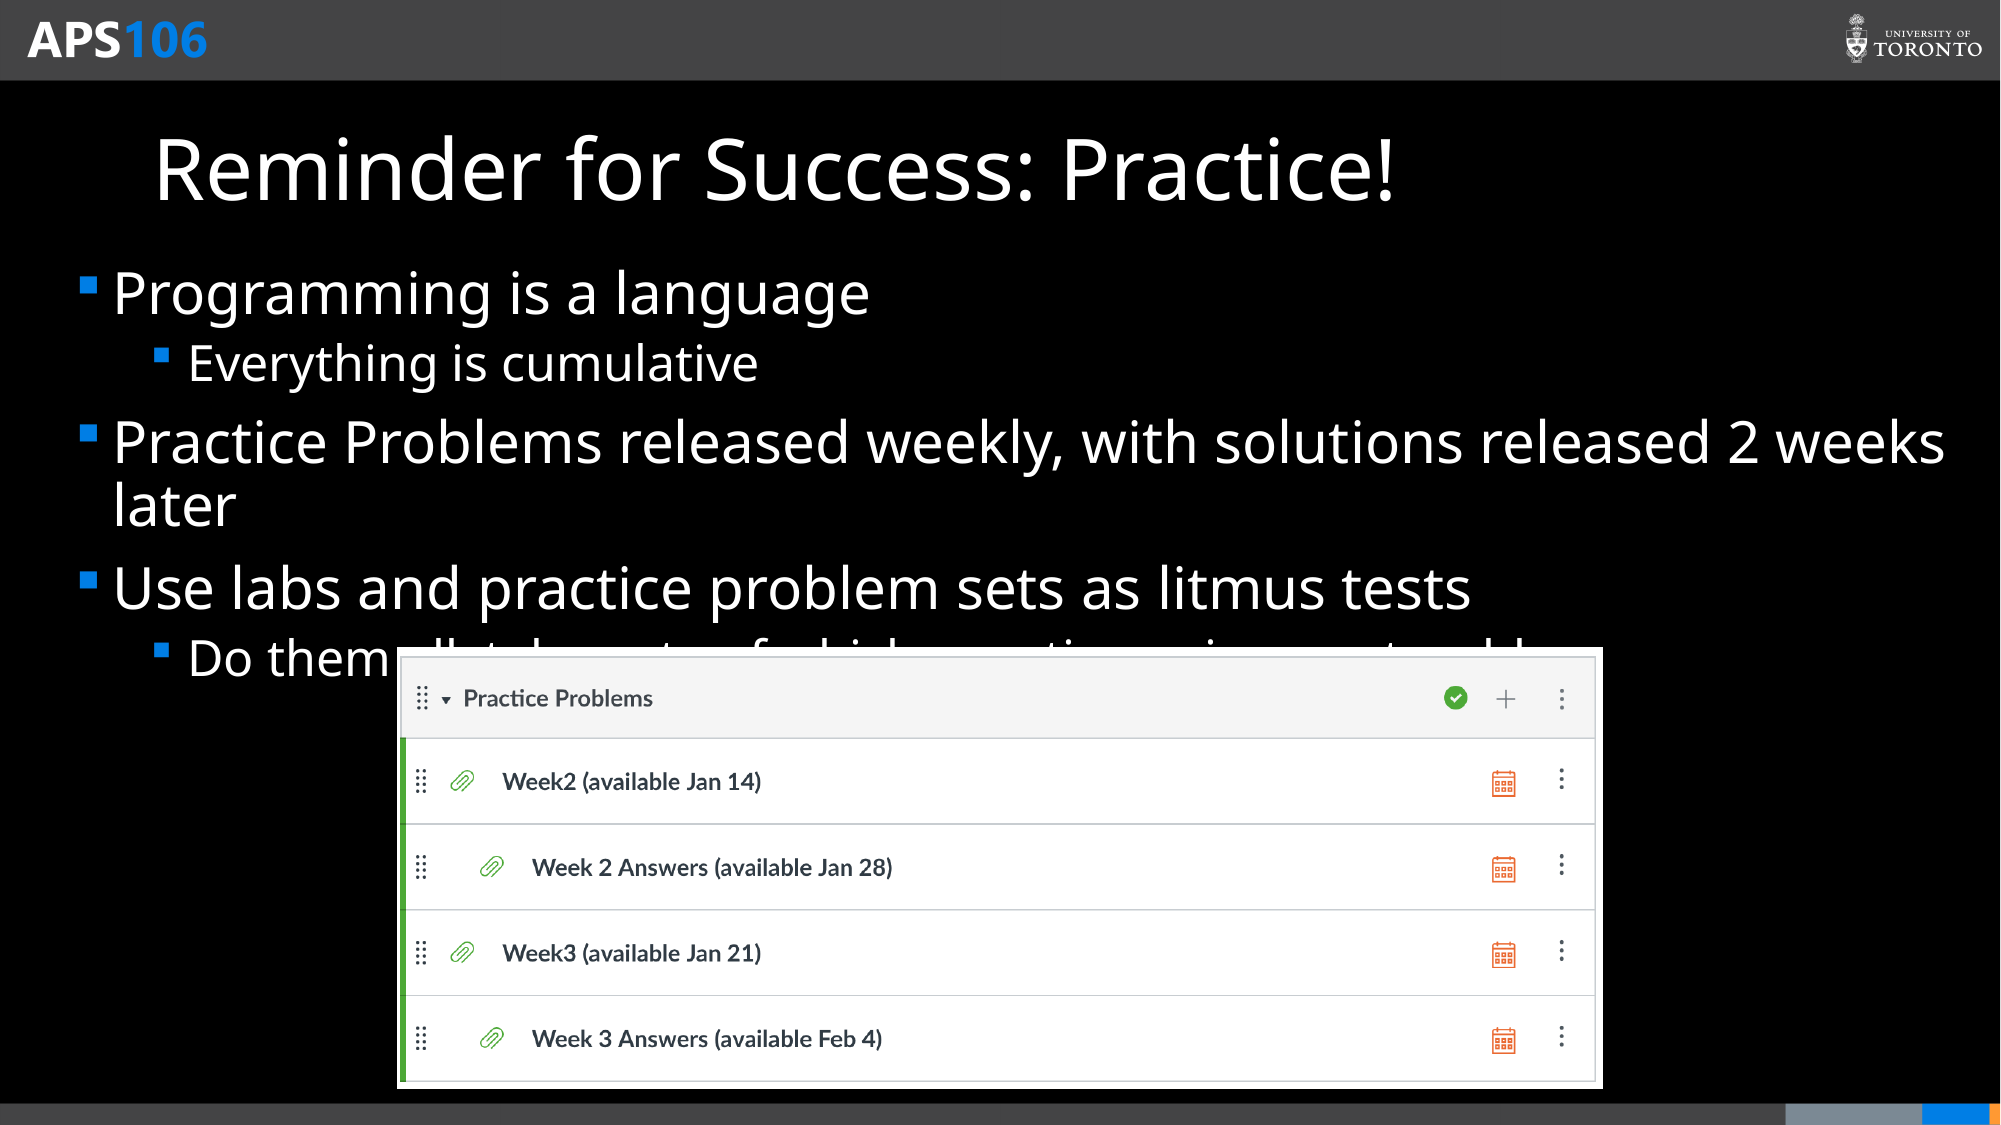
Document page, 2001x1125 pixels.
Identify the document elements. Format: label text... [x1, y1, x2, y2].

list Programming is a language Everything is cumulative Practice Problems released weekly, with solutions released 2 weeks later Use labs and practice problem sets as litmus tests Do them all, take note of which questions give you trouble [60, 257, 1977, 1051]
picture [0, 0, 2001, 1125]
title Reminder for Success: Practice! [137, 119, 1863, 227]
